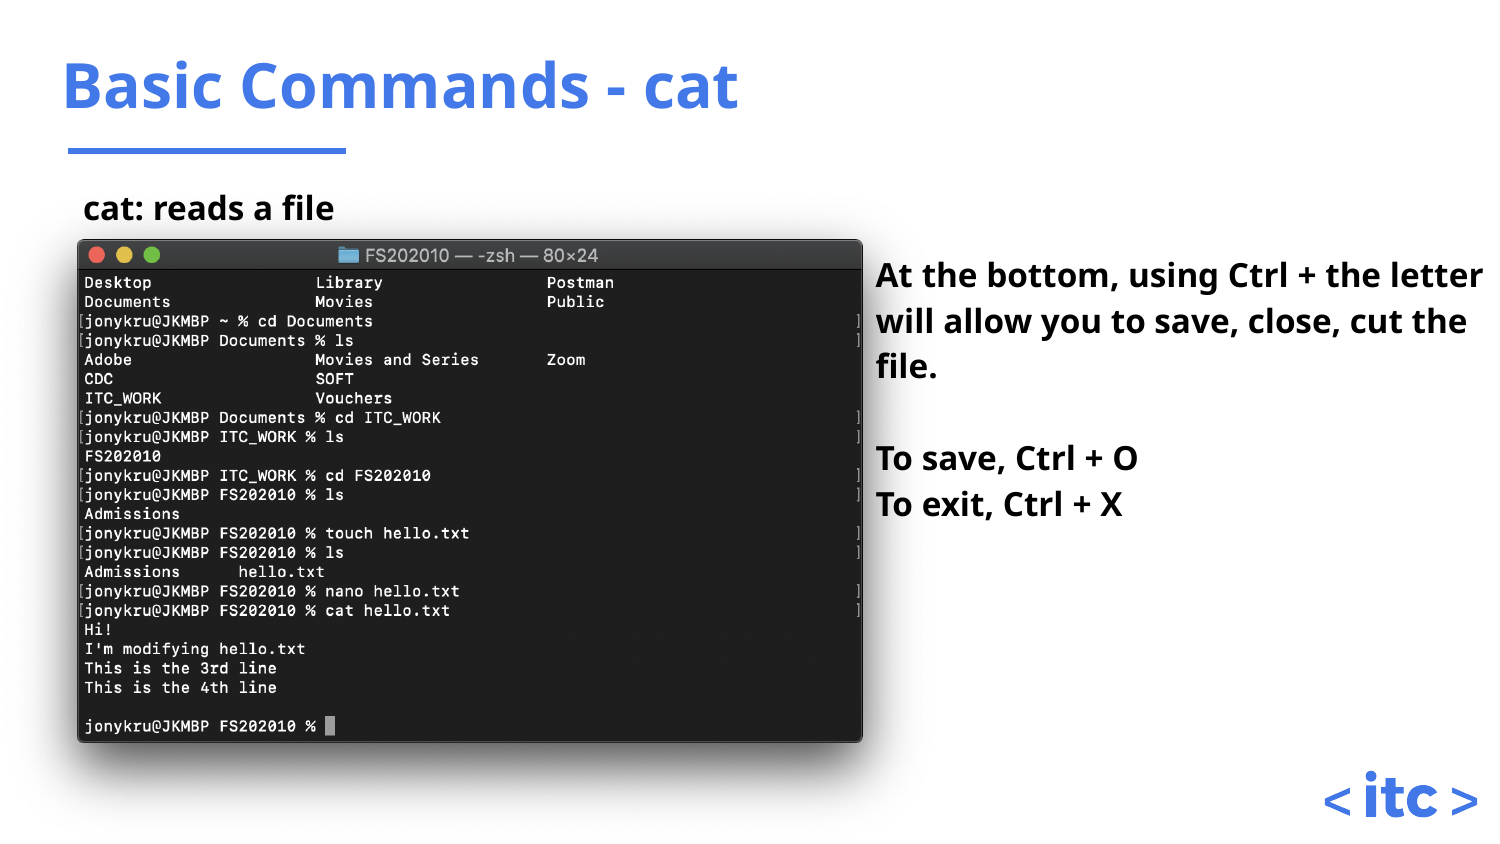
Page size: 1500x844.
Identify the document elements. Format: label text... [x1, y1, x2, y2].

picture [1316, 759, 1485, 828]
text_box At the bottom, using Ctrl + the letter will allow you to save, close, cut the file. To save, Ctrl + O To exit, Ctrl + X [943, 232, 1500, 761]
text_box Basic Commands - cat T [46, 39, 1500, 136]
text_box cat: reads a file [68, 166, 1485, 232]
picture [0, 187, 939, 844]
